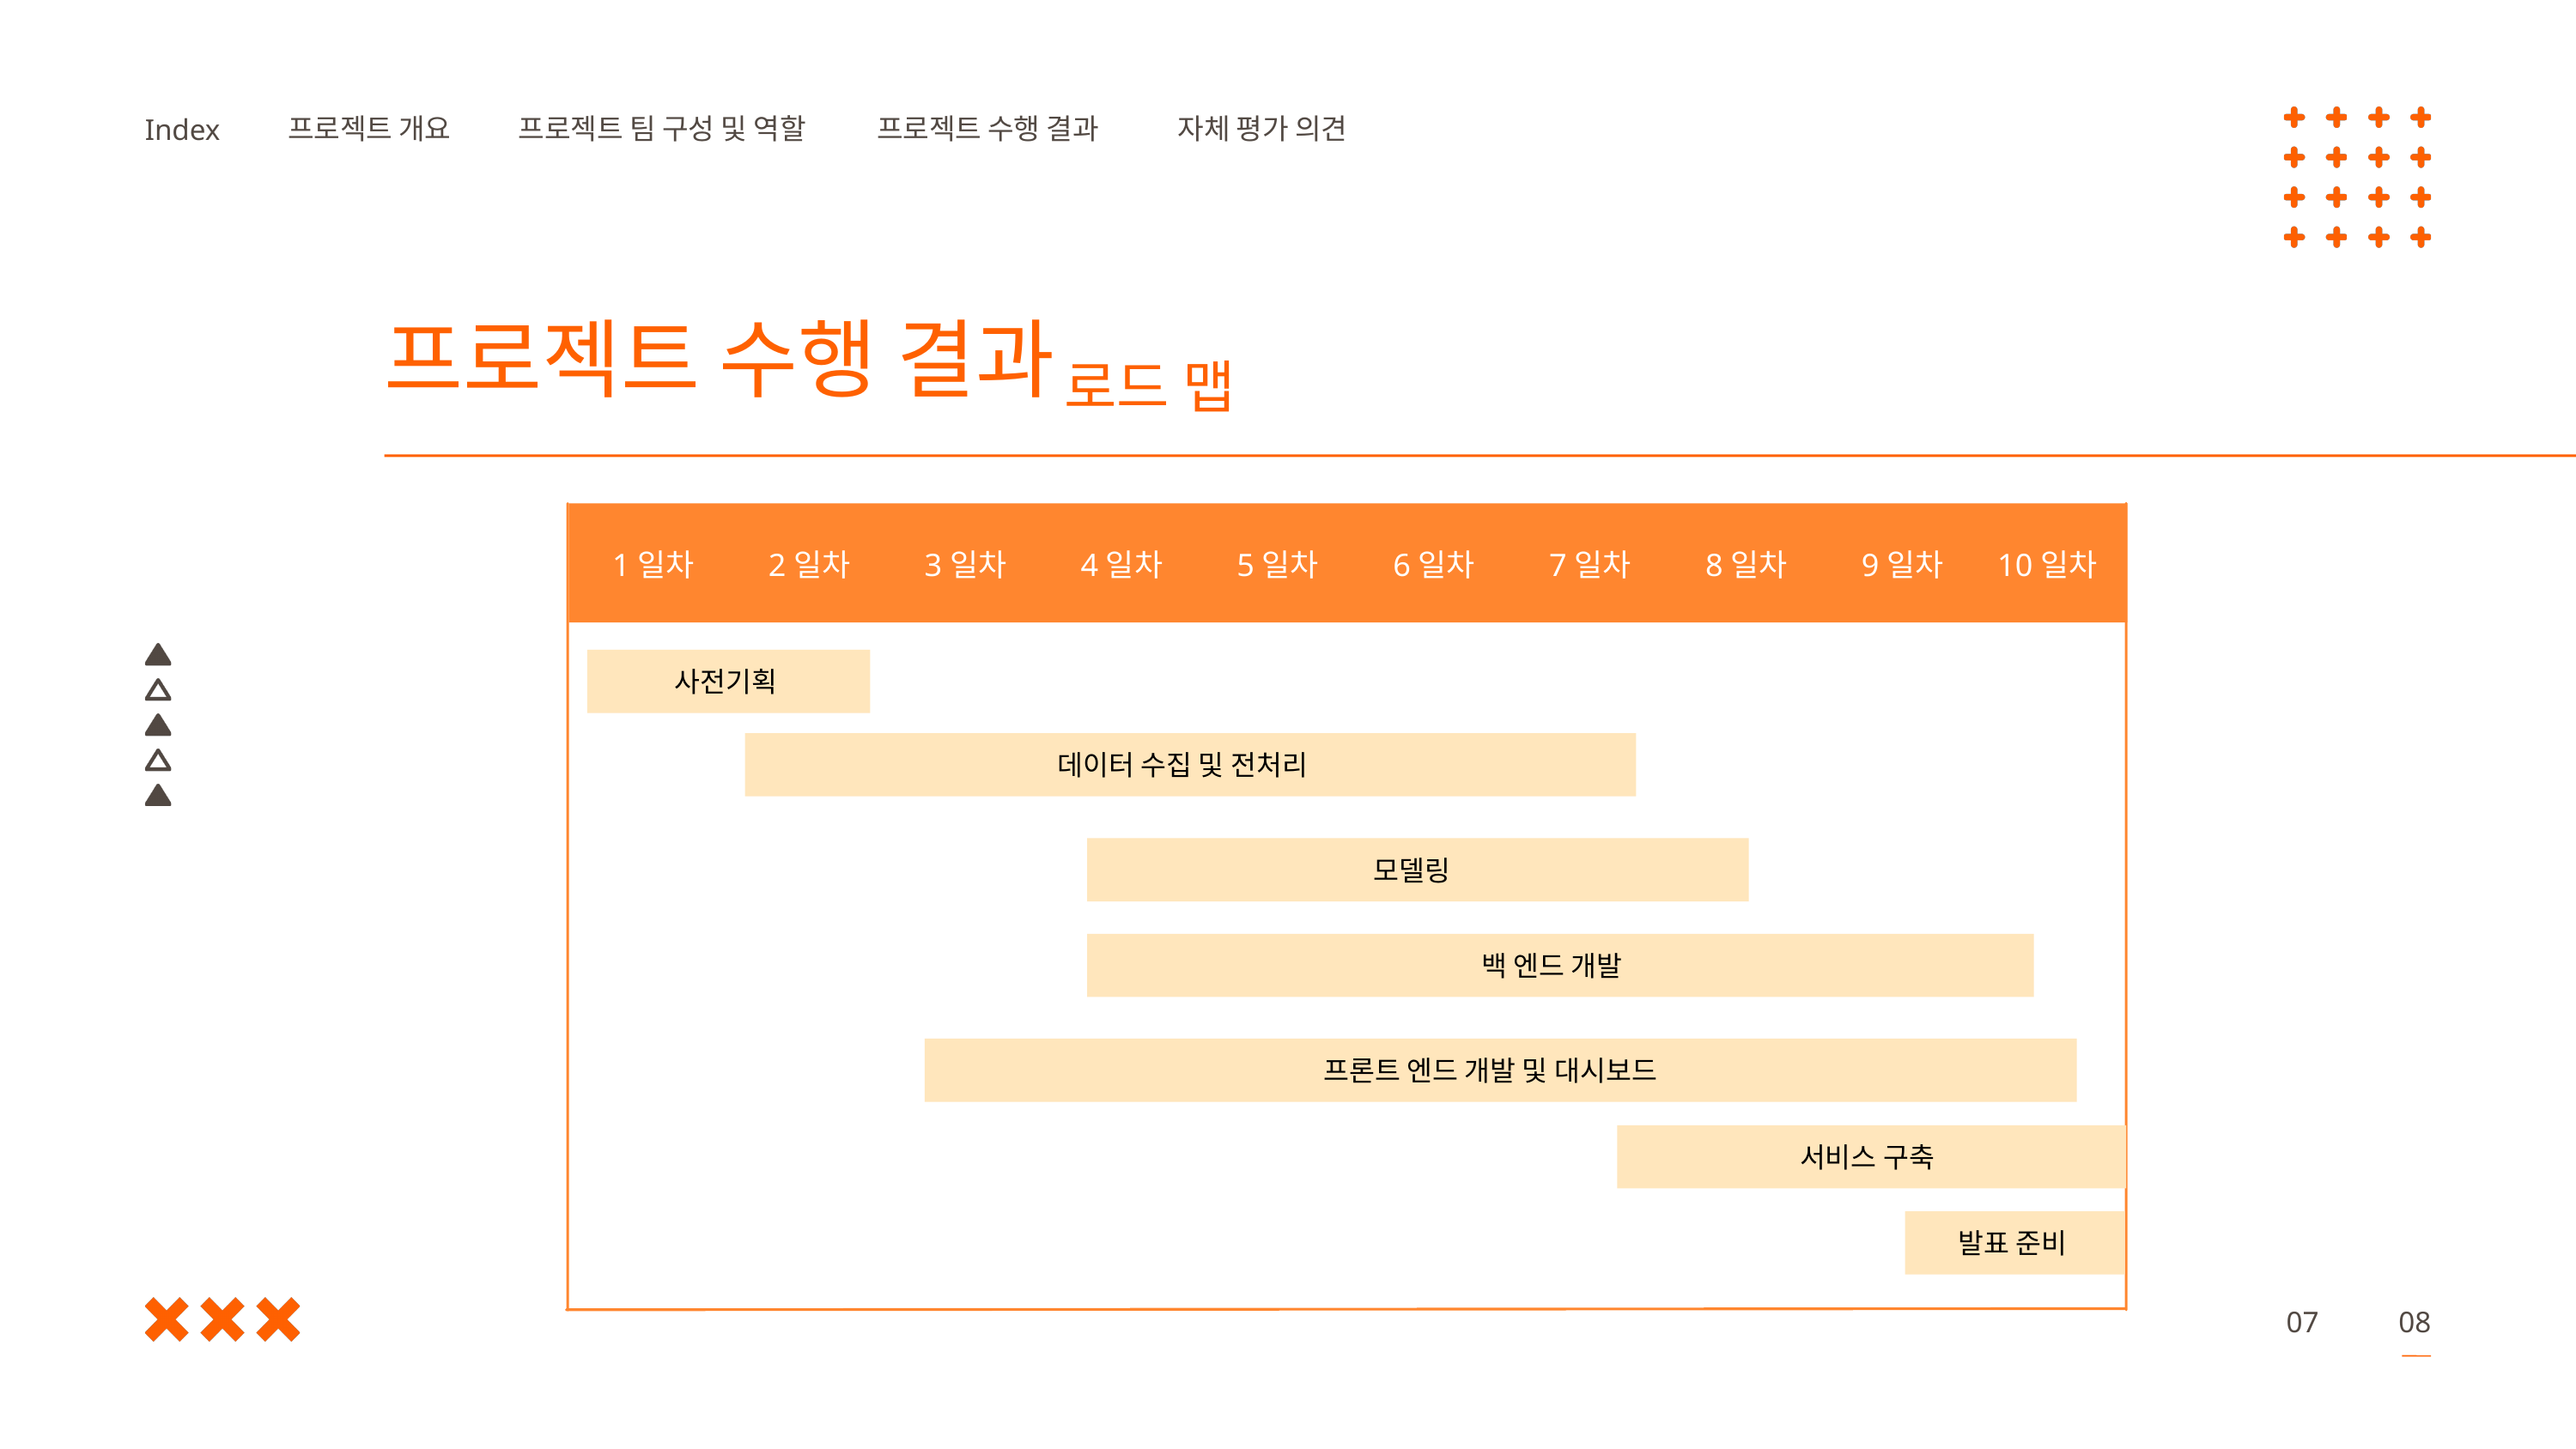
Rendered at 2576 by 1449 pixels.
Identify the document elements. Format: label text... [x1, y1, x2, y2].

text_box 10일차 [1997, 545, 2105, 583]
text_box 07 [2233, 1298, 2319, 1339]
text_box 7일차 [1549, 545, 1637, 583]
text_box 5일차 [1236, 545, 1324, 583]
text_box [2367, 106, 2432, 252]
text_box 3일차 [924, 545, 1012, 583]
text_box 1일차 [612, 545, 700, 583]
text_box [1617, 1125, 2127, 1189]
text_box 프로젝트 팀 구성 및 역할 [518, 105, 811, 145]
text_box [144, 643, 172, 806]
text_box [744, 732, 1637, 797]
text_box 9일차 [1861, 545, 1949, 583]
text_box 2일차 [768, 545, 856, 583]
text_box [1086, 838, 1749, 902]
text_box 4일차 [1080, 545, 1168, 583]
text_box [924, 1038, 2077, 1102]
text_box 프로젝트 수행 결과 [876, 105, 1113, 145]
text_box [1086, 933, 2034, 997]
text_box 로드 맵 [1064, 366, 2472, 420]
text_box [2283, 106, 2348, 252]
text_box 8일차 [1705, 545, 1793, 583]
text_box 08 [2345, 1298, 2432, 1339]
text_box [144, 1297, 301, 1342]
text_box 6일차 [1393, 545, 1480, 583]
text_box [586, 649, 871, 713]
text_box 프로젝트 수행 결과 [384, 327, 1793, 409]
text_box Index [144, 106, 223, 147]
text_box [1905, 1210, 2125, 1275]
text_box 프로젝트 개요 [288, 105, 453, 145]
text_box 자체 평가 의견 [1177, 105, 1352, 145]
text_box [568, 503, 2126, 623]
